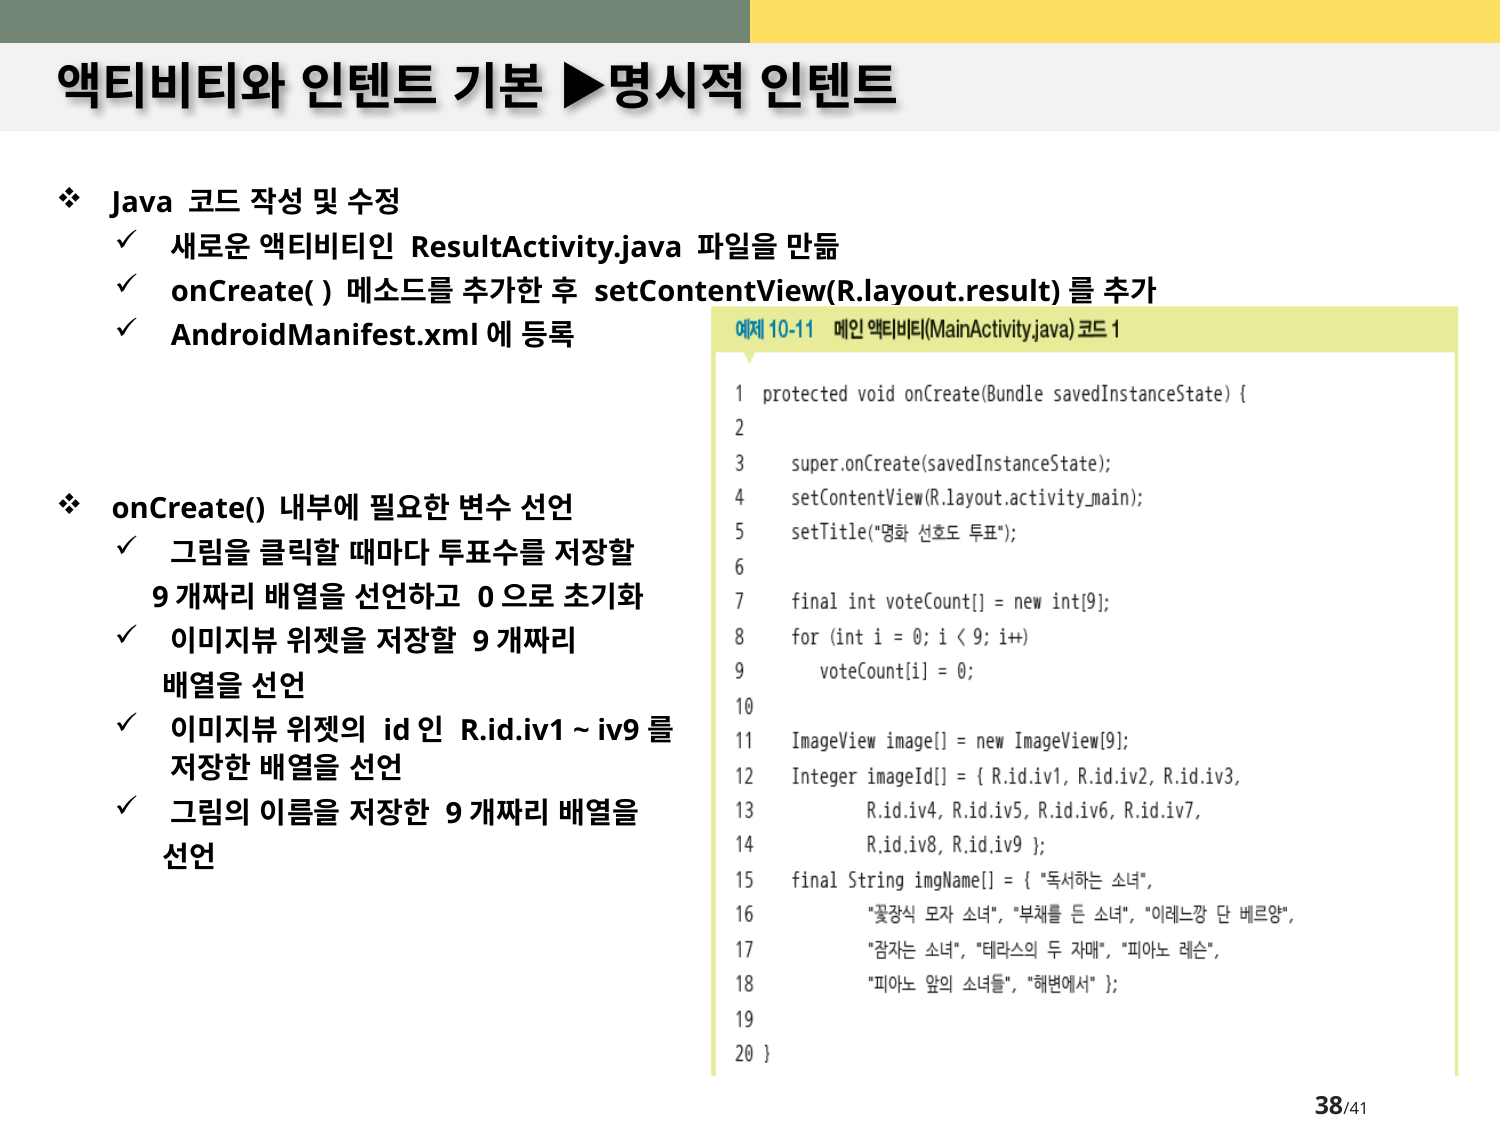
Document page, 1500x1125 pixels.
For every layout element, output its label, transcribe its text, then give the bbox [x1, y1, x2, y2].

picture [704, 292, 1459, 1077]
list Java 코드 작성 및 수정 새로운 액티비티인 ResultActivity.java 파일을 만듦 onCreate( ) 메소드를 추가한 후 setContentView(R.layout.result)를 추가 AndroidManifest.xml에 등록 onCreate() 내부에 필요한 변수 선언 그림을 클릭할 때마다 투표수를 저장할 9개짜리 배열을 선언하고 0으로 초기화 이미지뷰 위젯을 저장할 9개짜리 배열을 선언 이미지뷰 위젯의 id인 R.id.iv1 ~ iv9를 저장한 배열을 선언 그림의 이름을 저장한 9개짜리 배열을 선언 [41, 172, 1459, 1048]
title 액티비티와 인텐트 기본 ▶명시적 인텐트 [41, 42, 1459, 128]
